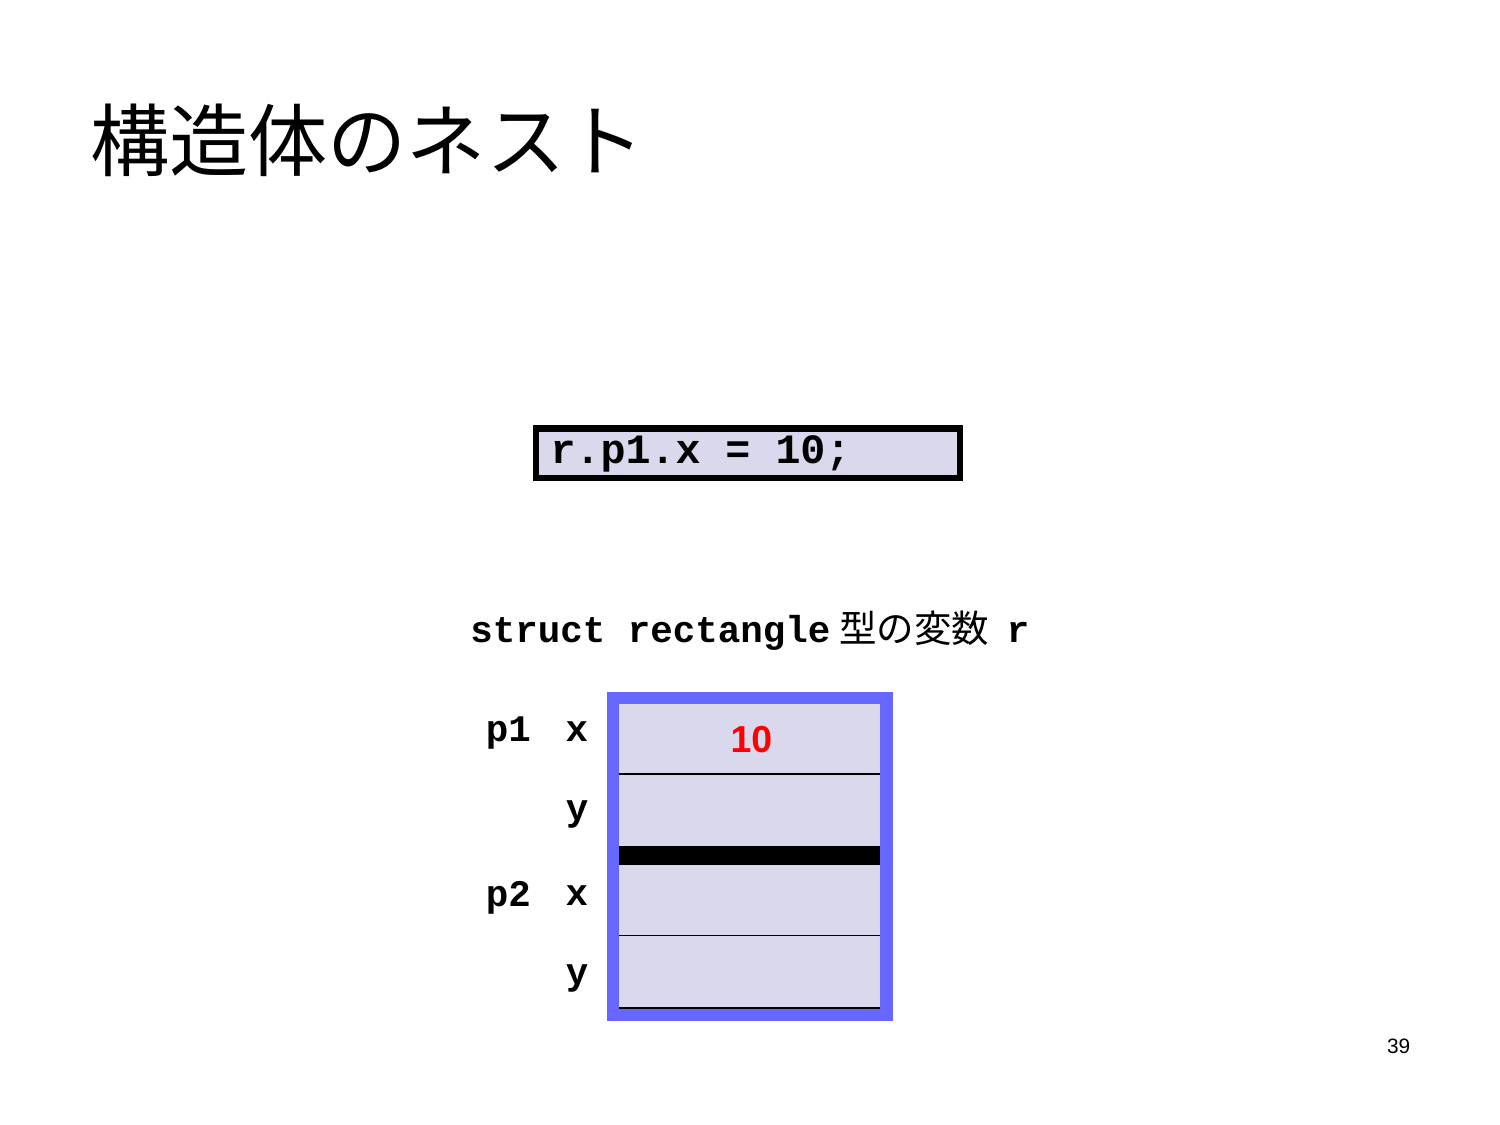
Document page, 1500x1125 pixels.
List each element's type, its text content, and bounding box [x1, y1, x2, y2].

slide_number 39 [1074, 1024, 1426, 1101]
text_box p1 [458, 696, 526, 757]
text_box x [526, 696, 627, 757]
text_box struct rectangle型の変数 r [409, 597, 1091, 658]
text_box [613, 698, 887, 1016]
text_box p2 [458, 861, 526, 921]
title 構造体のネスト [75, 45, 1425, 233]
text_box 10 [710, 707, 792, 768]
text_box r.p1.x = 10; [535, 428, 960, 479]
text_box y [527, 775, 628, 836]
text_box x [526, 860, 627, 921]
text_box y [527, 939, 628, 1000]
